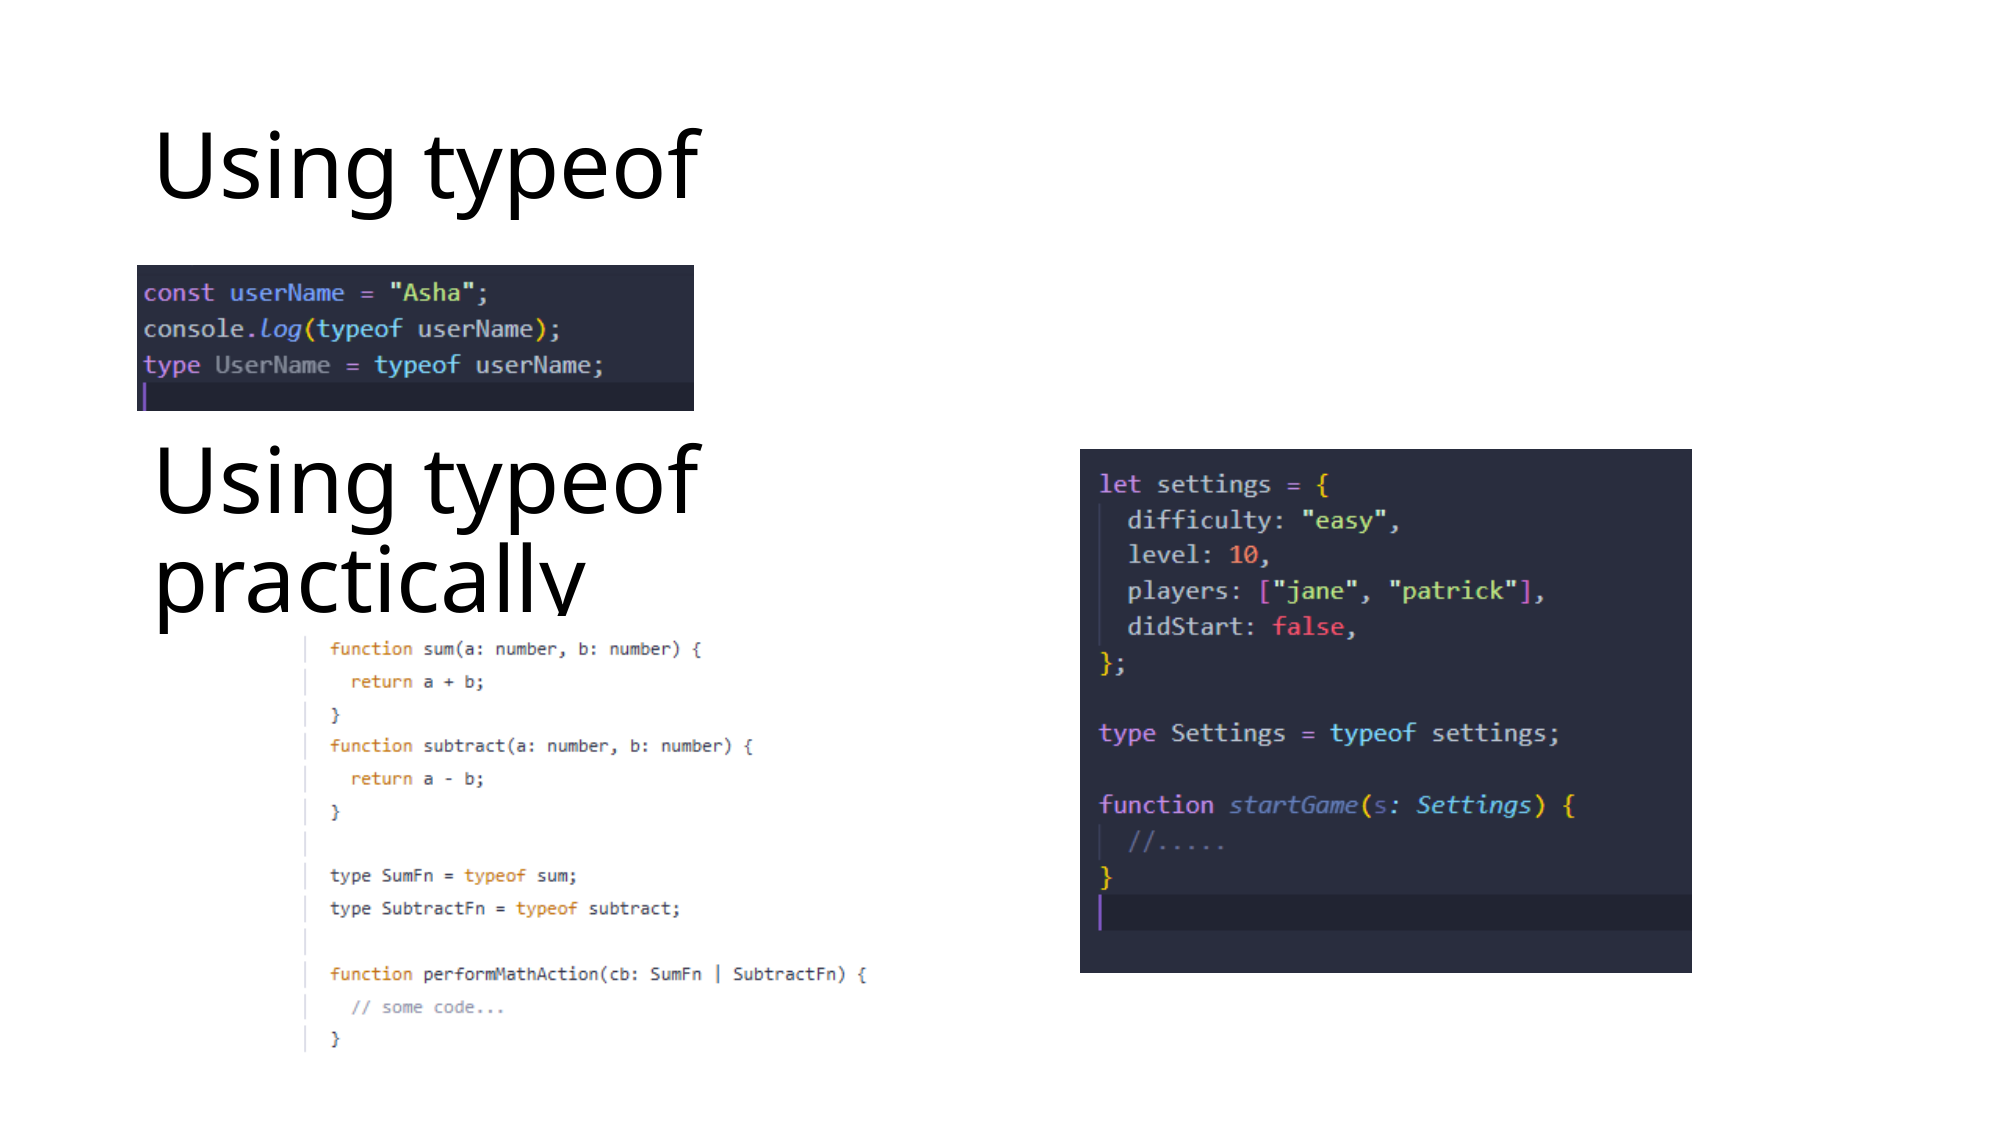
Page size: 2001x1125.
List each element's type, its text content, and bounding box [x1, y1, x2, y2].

title Using typeof [137, 59, 1863, 278]
picture [1080, 448, 1693, 974]
picture [303, 615, 916, 1119]
text_box Using typeof practically [137, 424, 749, 642]
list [136, 264, 695, 412]
